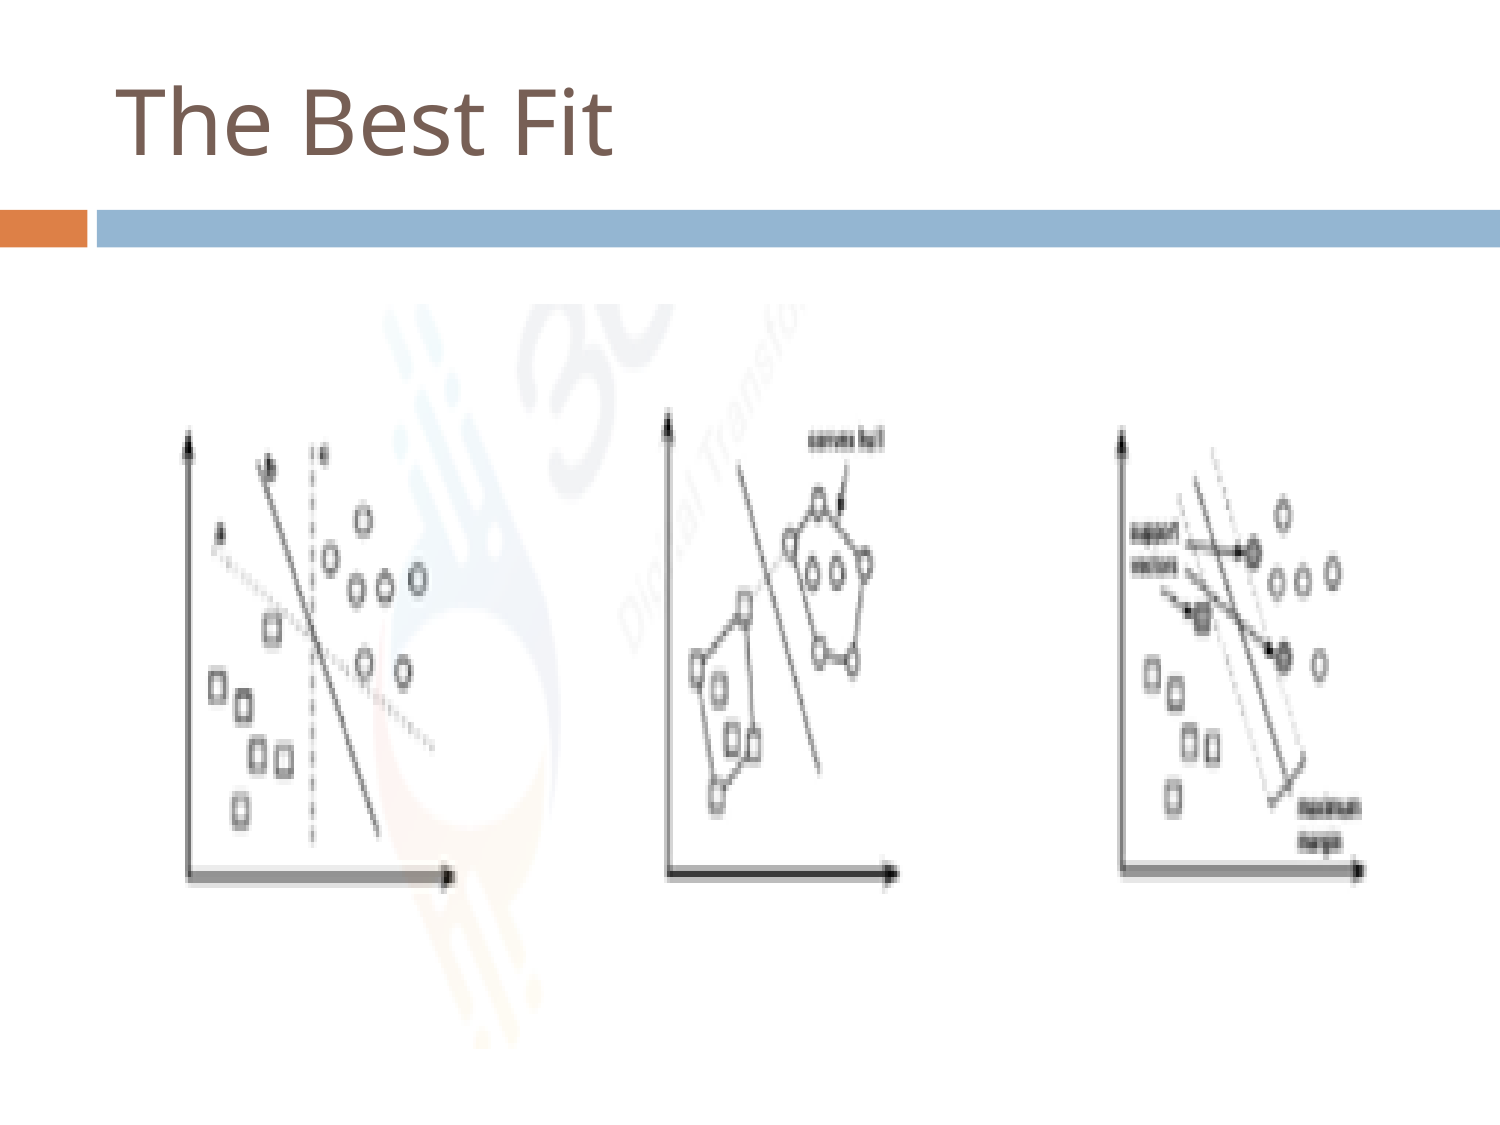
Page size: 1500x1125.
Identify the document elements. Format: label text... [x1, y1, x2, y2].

title The Best Fit [100, 37, 1438, 200]
picture [73, 304, 1500, 1111]
